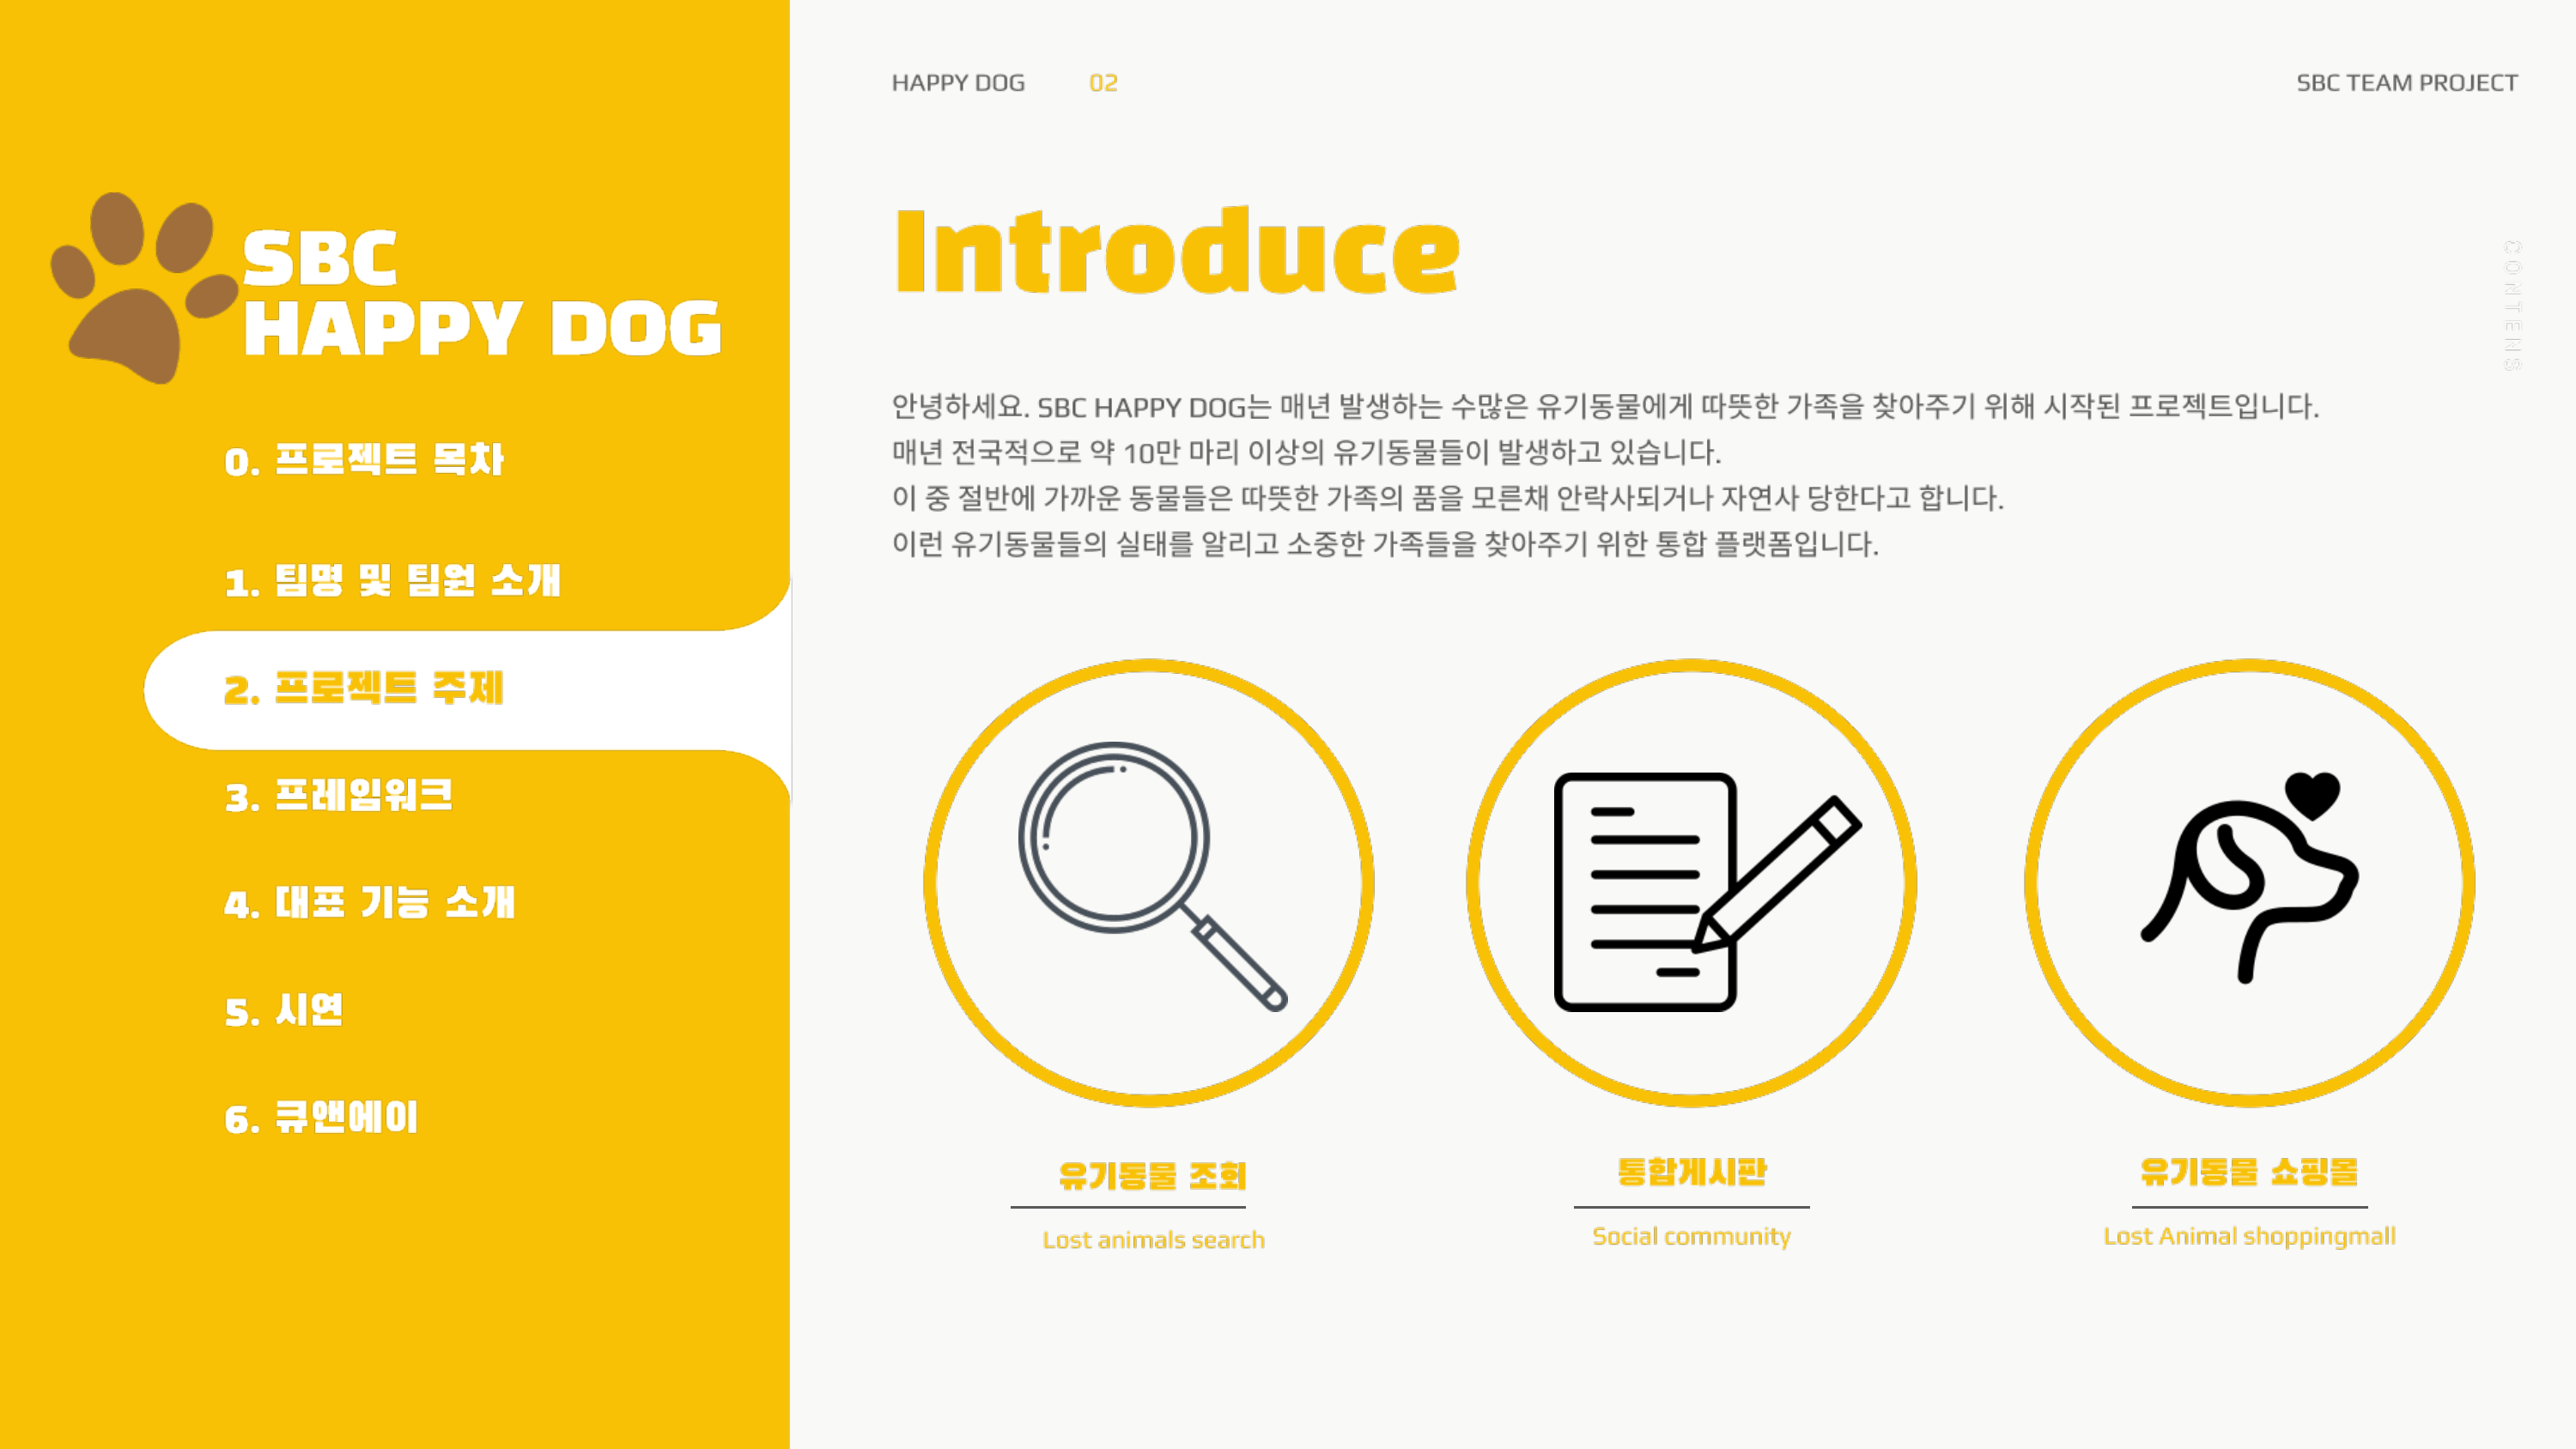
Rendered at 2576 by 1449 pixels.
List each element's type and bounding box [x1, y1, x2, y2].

text_box [2117, 744, 2384, 1012]
picture [217, 426, 524, 496]
text_box [921, 655, 1377, 1112]
text_box [0, 0, 791, 1449]
picture [888, 61, 1129, 104]
picture [1484, 1145, 1783, 1203]
picture [945, 1149, 1263, 1207]
picture [876, 169, 1509, 343]
picture [1439, 1213, 1803, 1261]
picture [2041, 1145, 2374, 1203]
picture [1997, 1214, 2406, 1262]
text_box [1464, 655, 1920, 1112]
text_box [48, 191, 746, 386]
text_box [142, 564, 213, 811]
text_box [2022, 655, 2478, 1112]
picture [217, 548, 580, 1154]
text_box [1574, 1205, 1810, 1209]
picture [902, 1218, 1275, 1261]
text_box [583, 564, 793, 811]
picture [2230, 61, 2576, 379]
picture [888, 381, 2341, 571]
